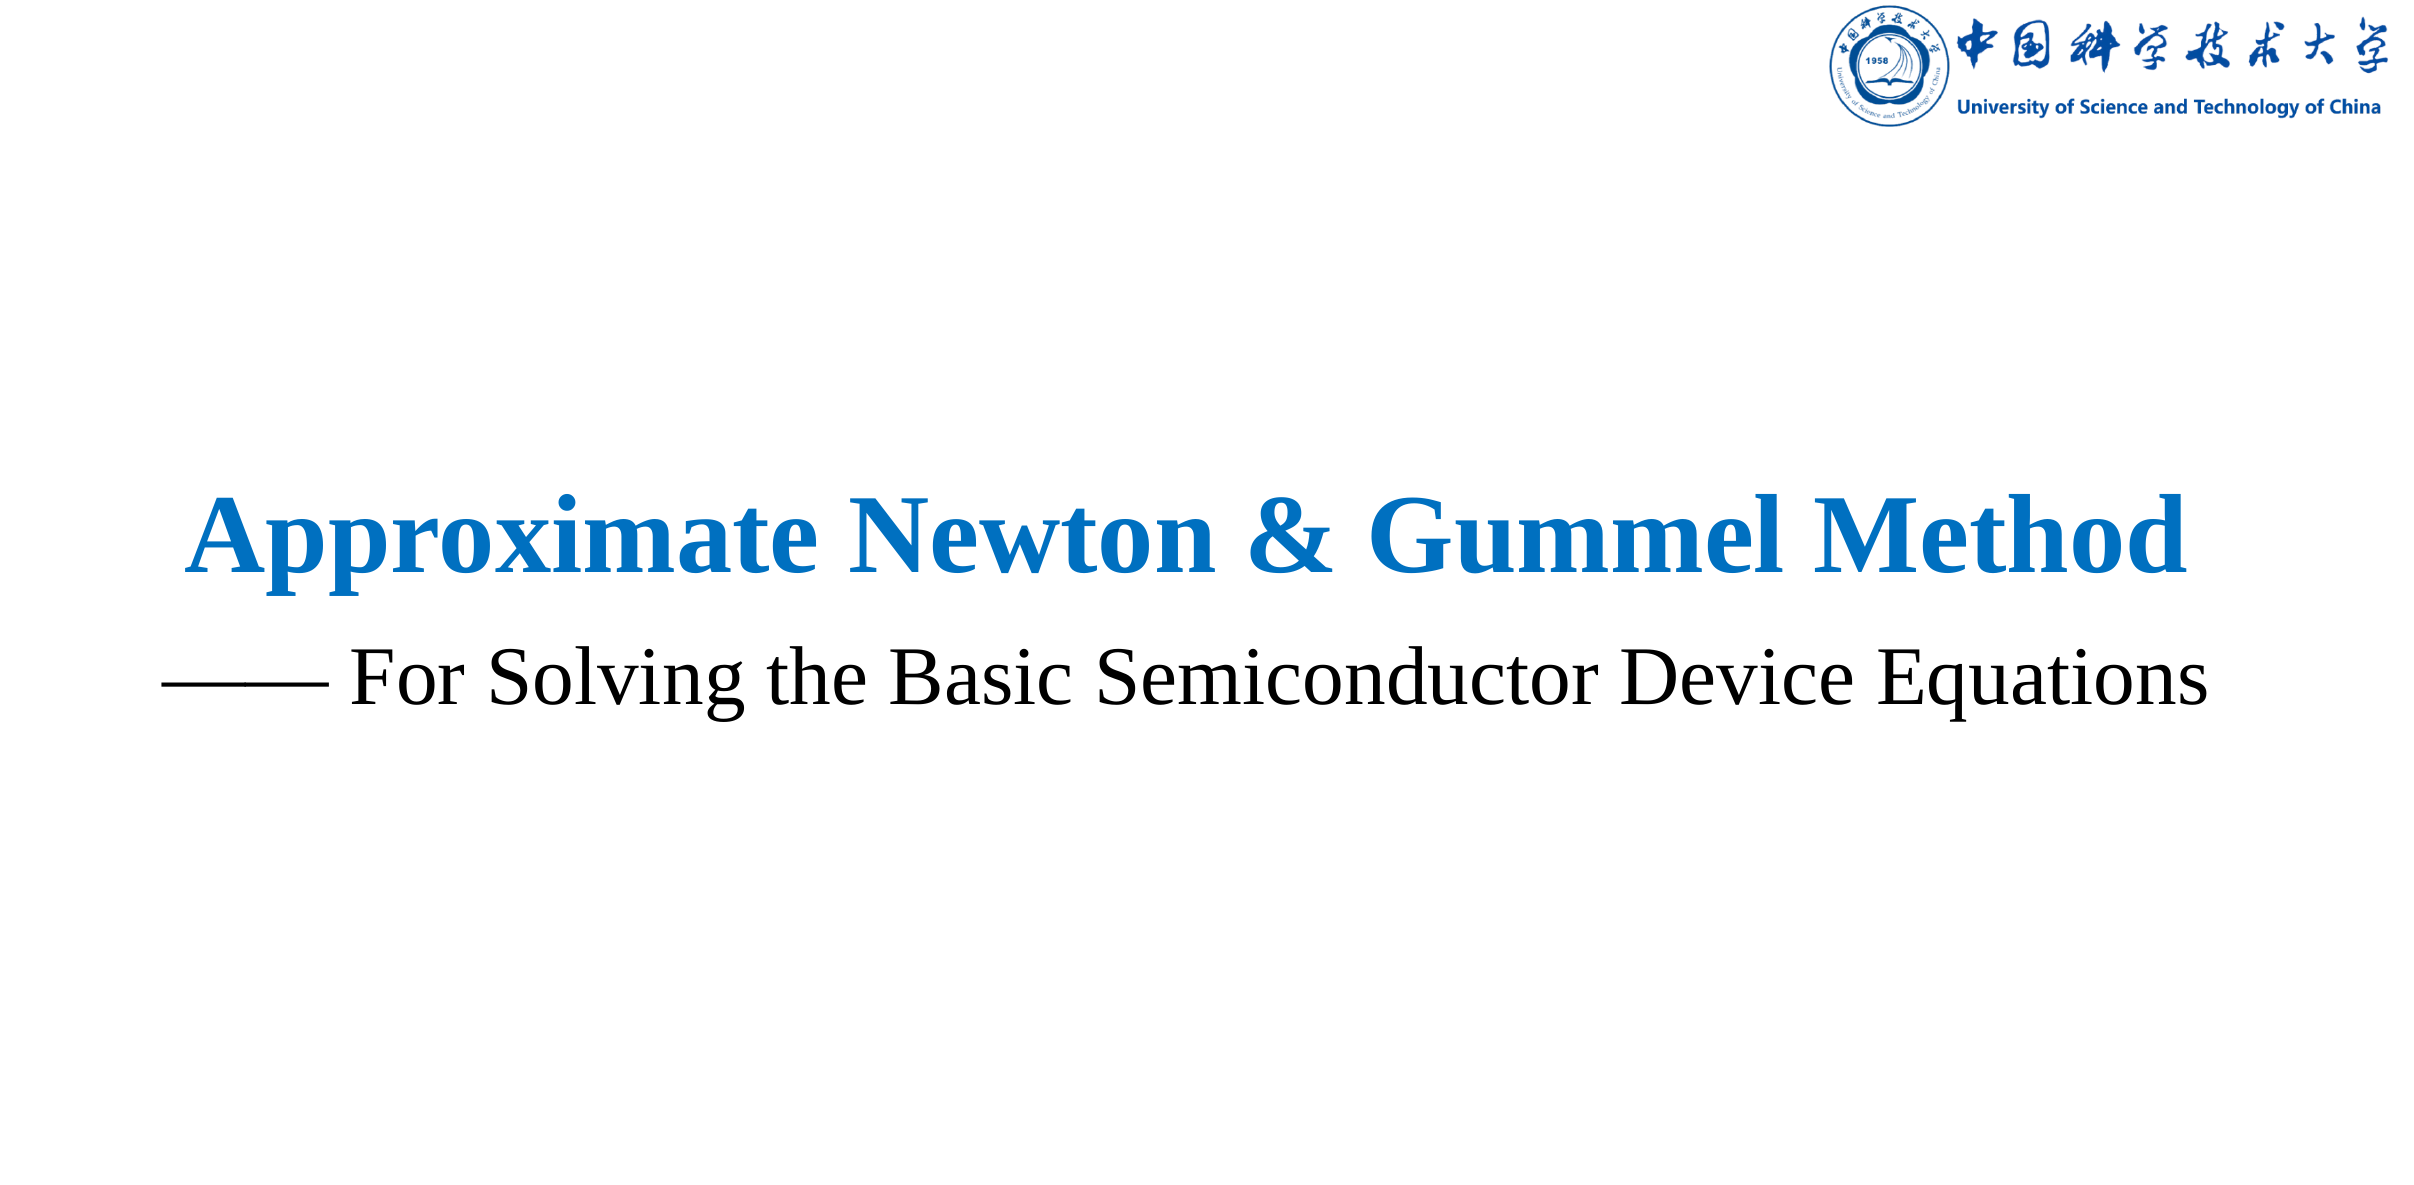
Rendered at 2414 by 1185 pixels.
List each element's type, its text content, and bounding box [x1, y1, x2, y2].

subtitle —— For Solving the Basic Semiconductor Device Equations [113, 625, 2261, 1185]
title Approximate Newton & Gummel Method [167, 192, 2207, 605]
picture [1829, 0, 2398, 129]
